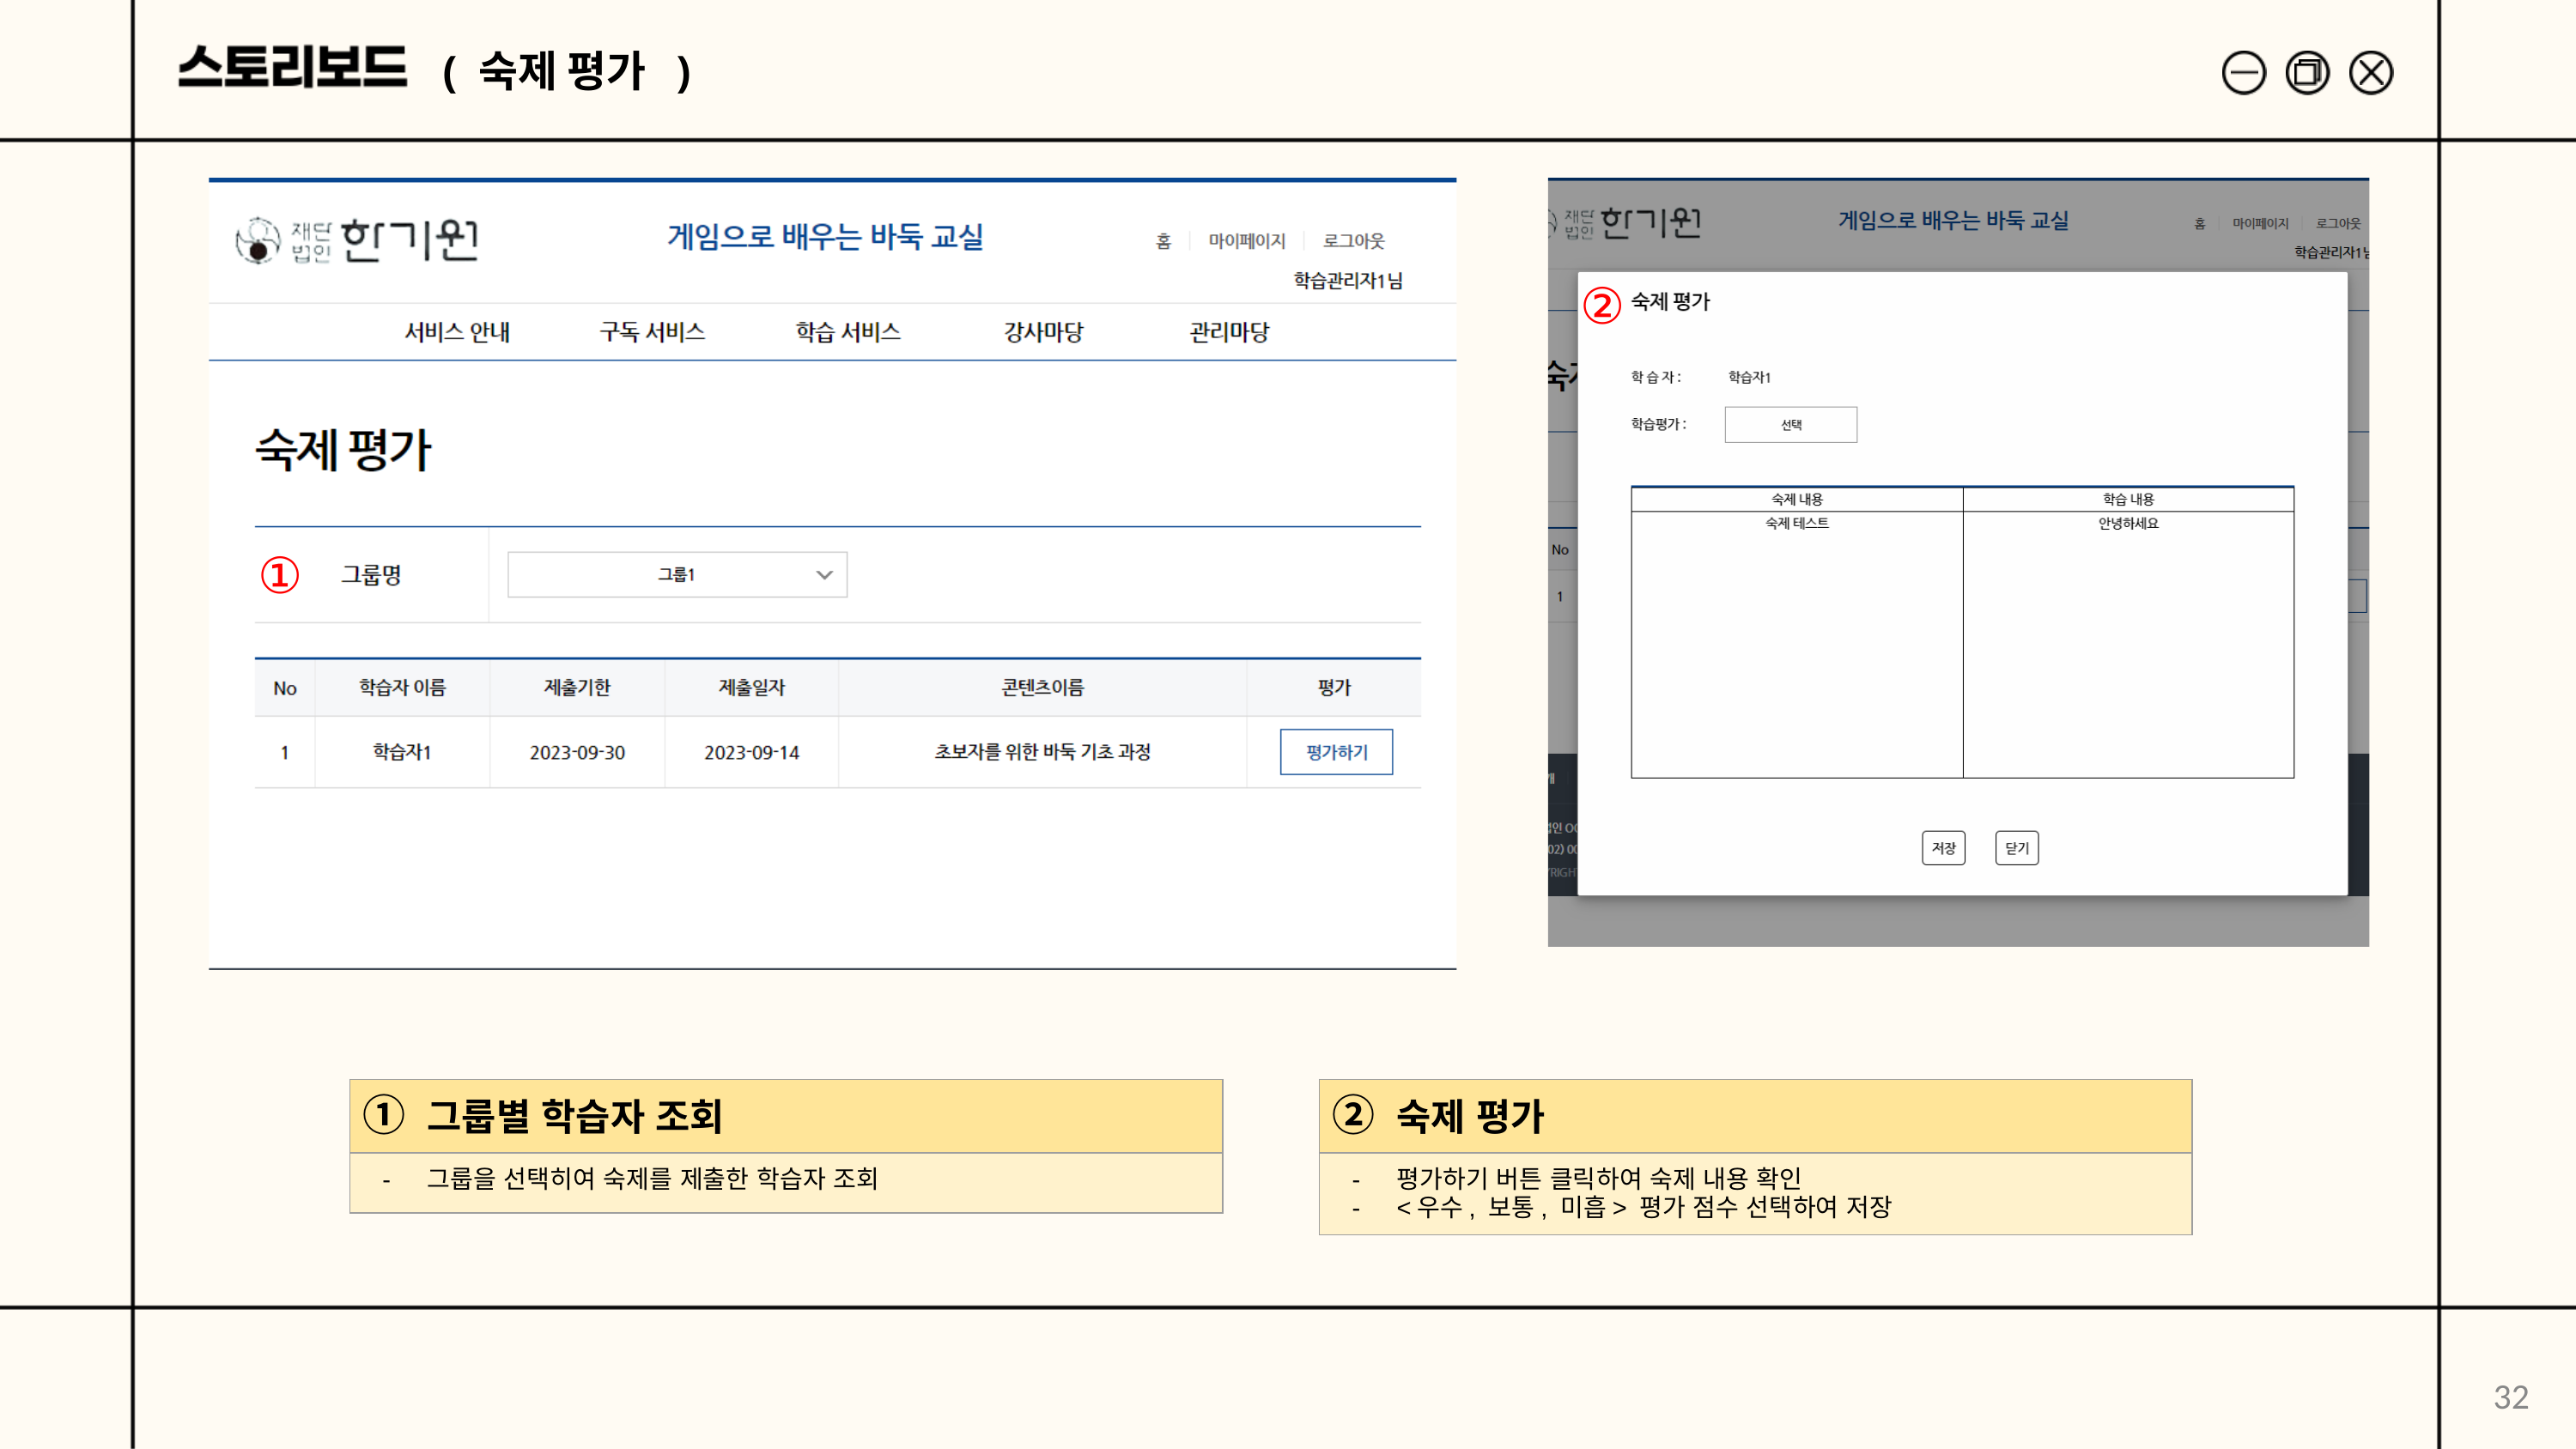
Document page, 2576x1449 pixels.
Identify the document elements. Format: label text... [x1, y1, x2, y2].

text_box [2349, 50, 2394, 95]
table_header ① 그룹별 학습자 조회 [350, 1080, 1222, 1152]
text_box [2286, 50, 2330, 95]
picture [2433, 1422, 2445, 1449]
slide_number ‹#› [2242, 1369, 2543, 1422]
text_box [2221, 50, 2267, 95]
table_header ② 숙제 평가 [1320, 1080, 2191, 1152]
picture [0, 0, 2576, 1448]
text_box ( 숙제 평가 ) [462, 38, 953, 103]
table_cell 그룹을 선택히여 숙제를 제출한 학습자 조회 [350, 1154, 1222, 1212]
table_cell 평가하기 버튼 클릭하여 숙제 내용 확인 <우수, 보통, 미흡> 평가 점수 선택하여 저장 [1320, 1154, 2191, 1234]
